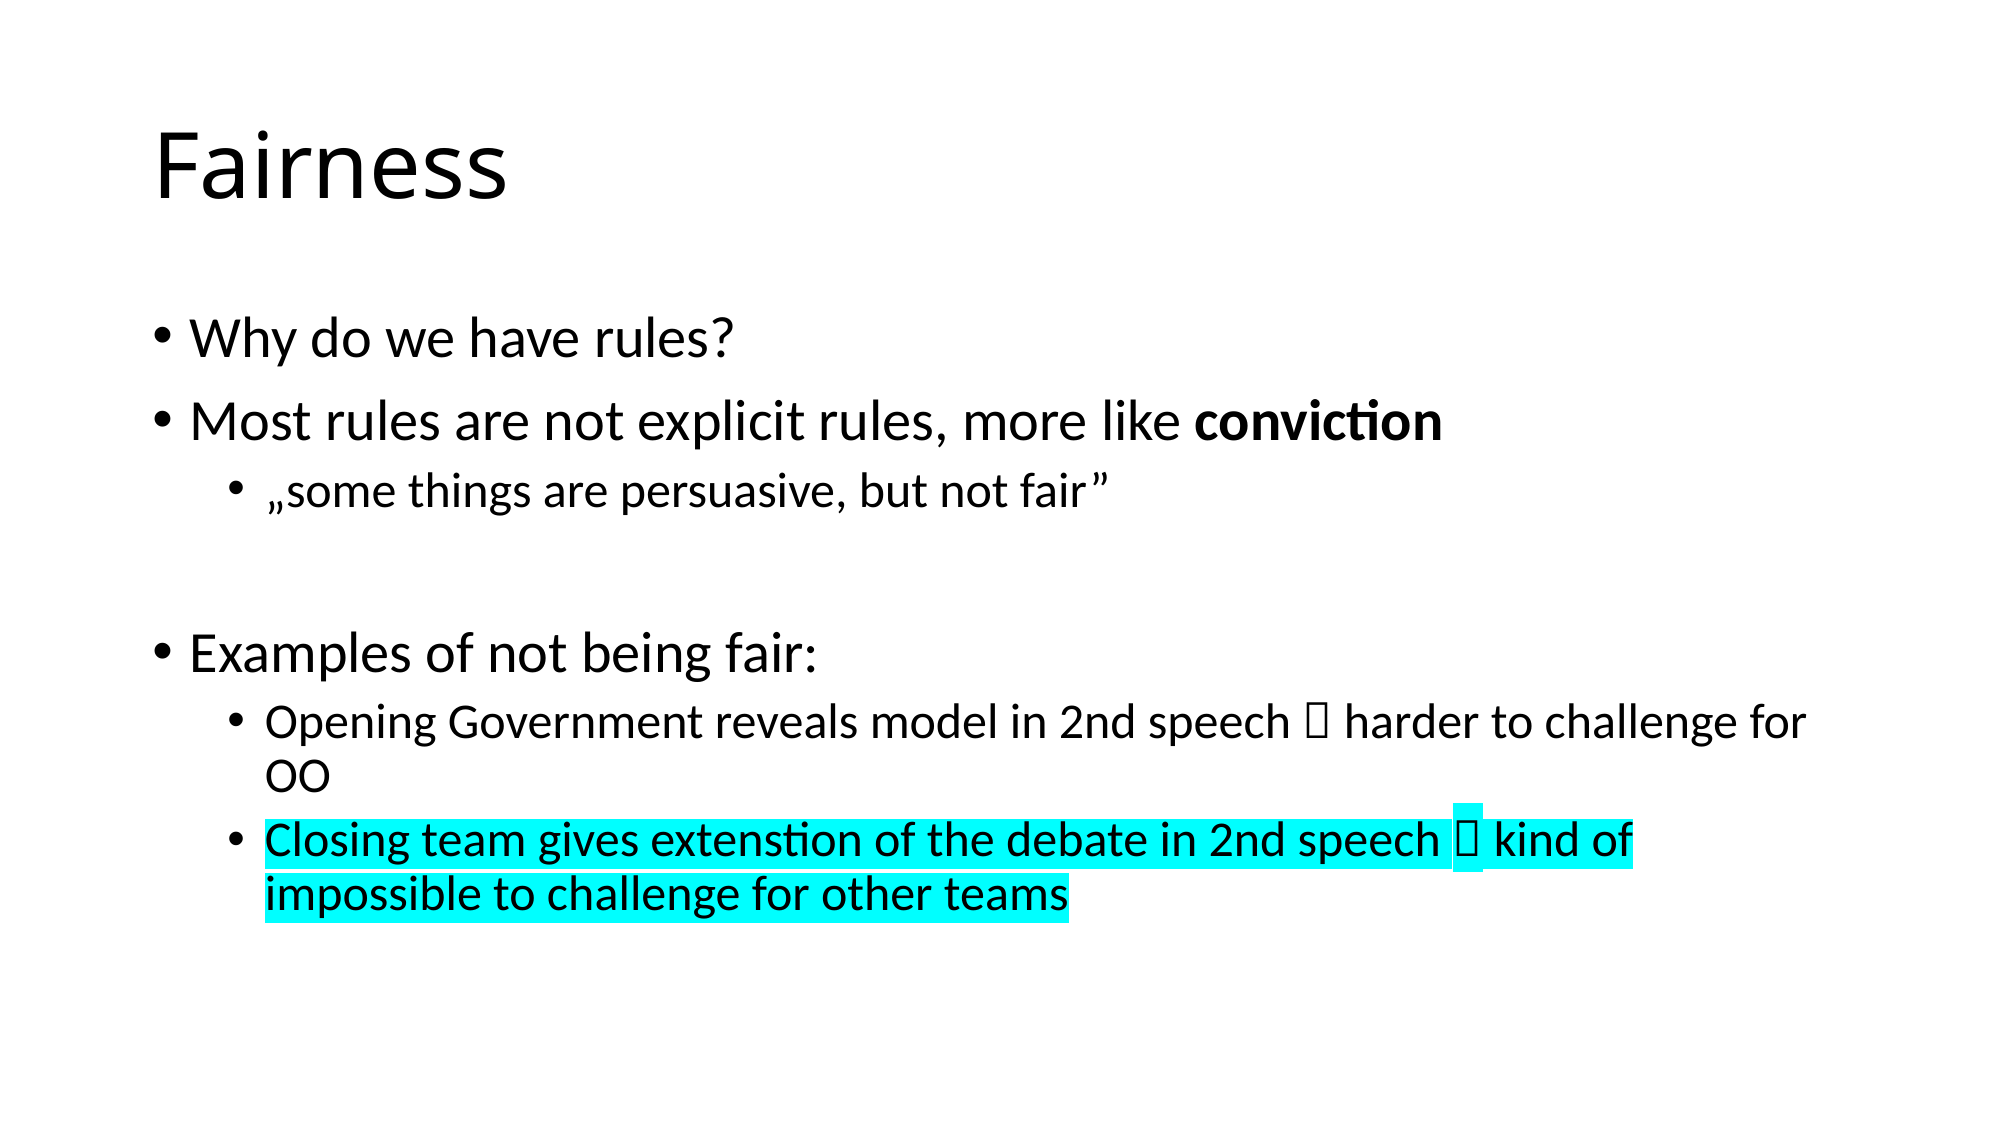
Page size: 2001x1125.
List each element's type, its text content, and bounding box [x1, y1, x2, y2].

title Fairness [137, 59, 1863, 278]
list Why do we have rules? Most rules are not explicit rules, more like conviction „some things are persuasive, but not fair” Examples of not being fair: Opening Government reveals model in 2nd speech  harder to challenge for OO Closing team gives extenstion of the debate in 2nd speech  kind of impossible to challenge for other teams We want to regulate doping in all sports, but we specify the whole issue to doping in football, (narrowing the case) [137, 299, 1863, 1087]
